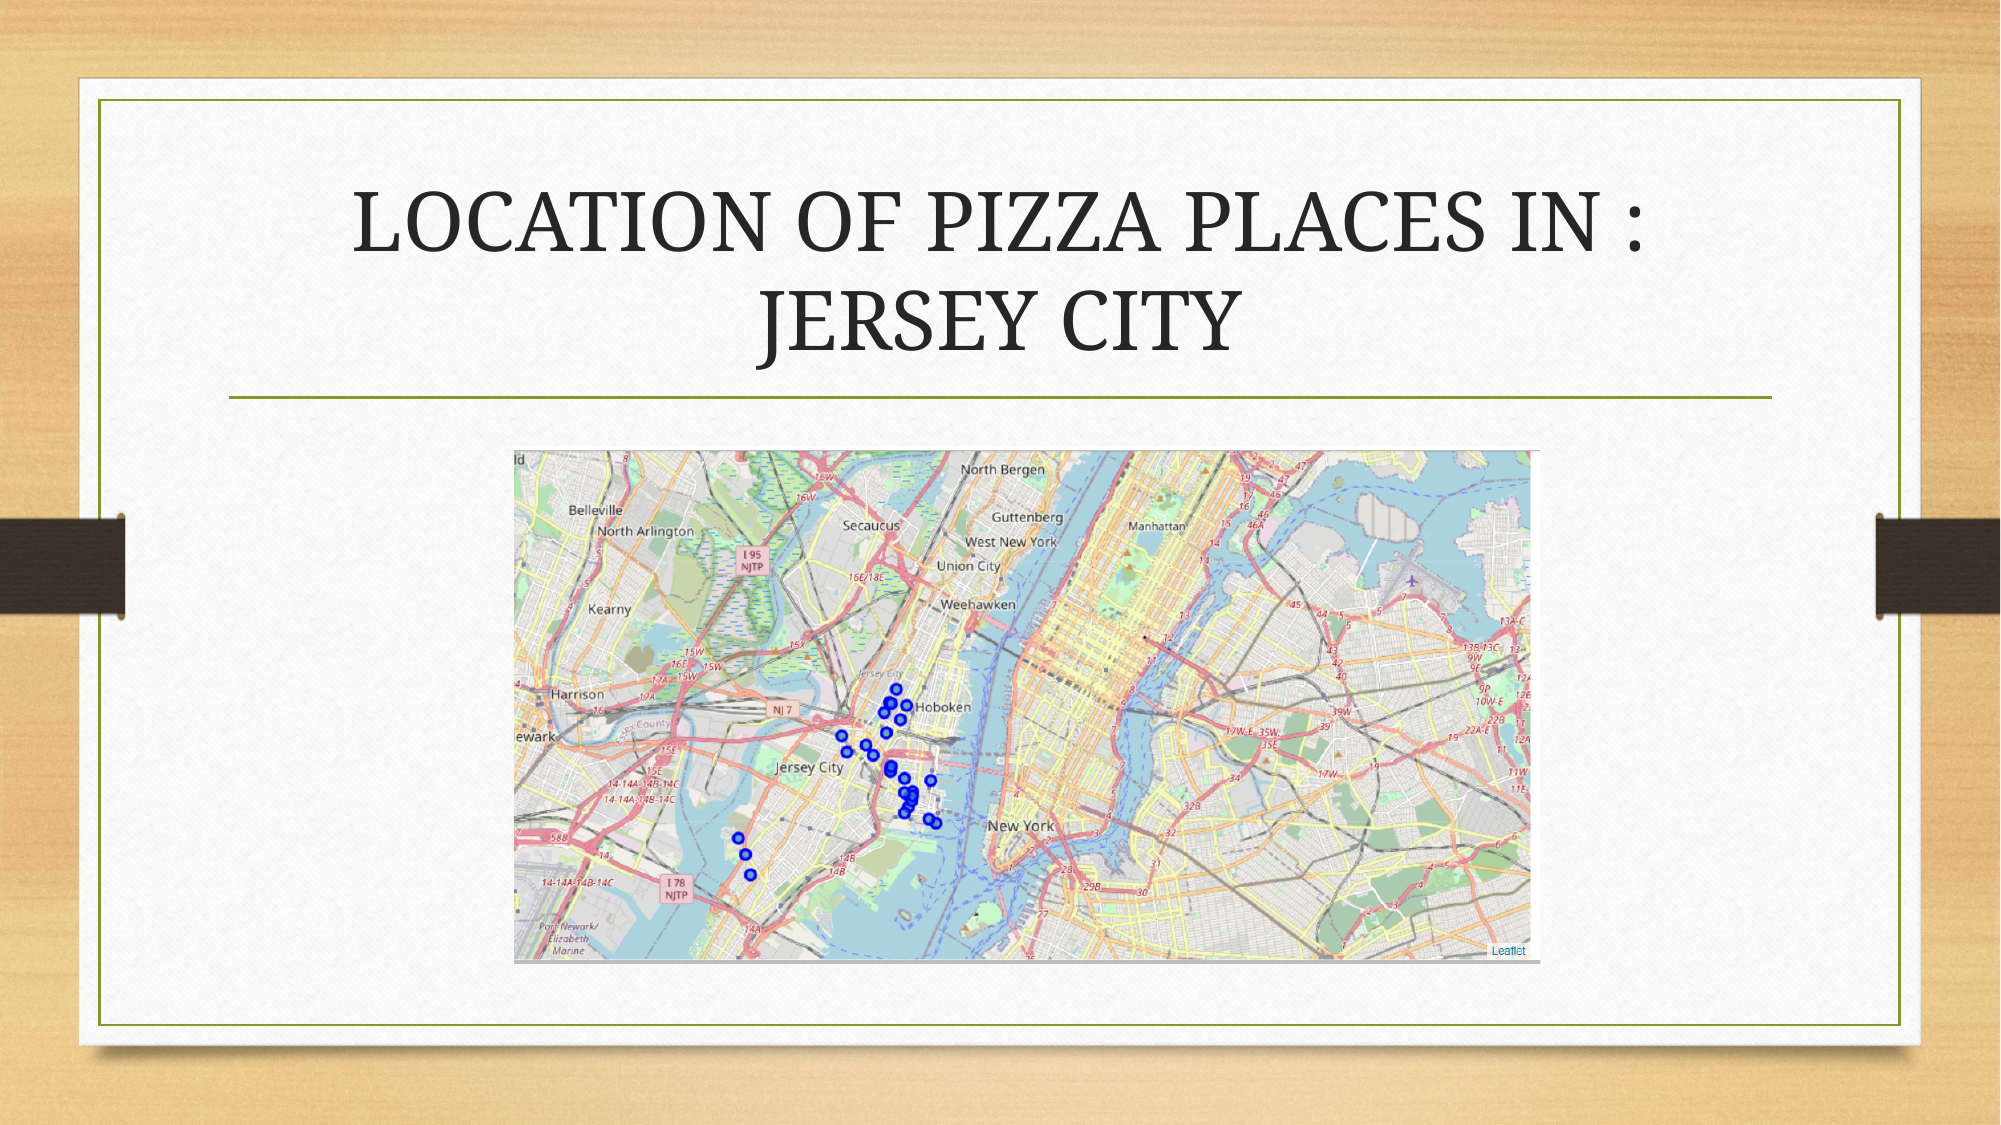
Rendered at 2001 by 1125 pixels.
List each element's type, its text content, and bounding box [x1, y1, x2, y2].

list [513, 446, 1541, 965]
picture [0, 0, 2001, 1125]
title LOCATION OF PIZZA PLACES IN : JERSEY CITY [212, 161, 1788, 375]
